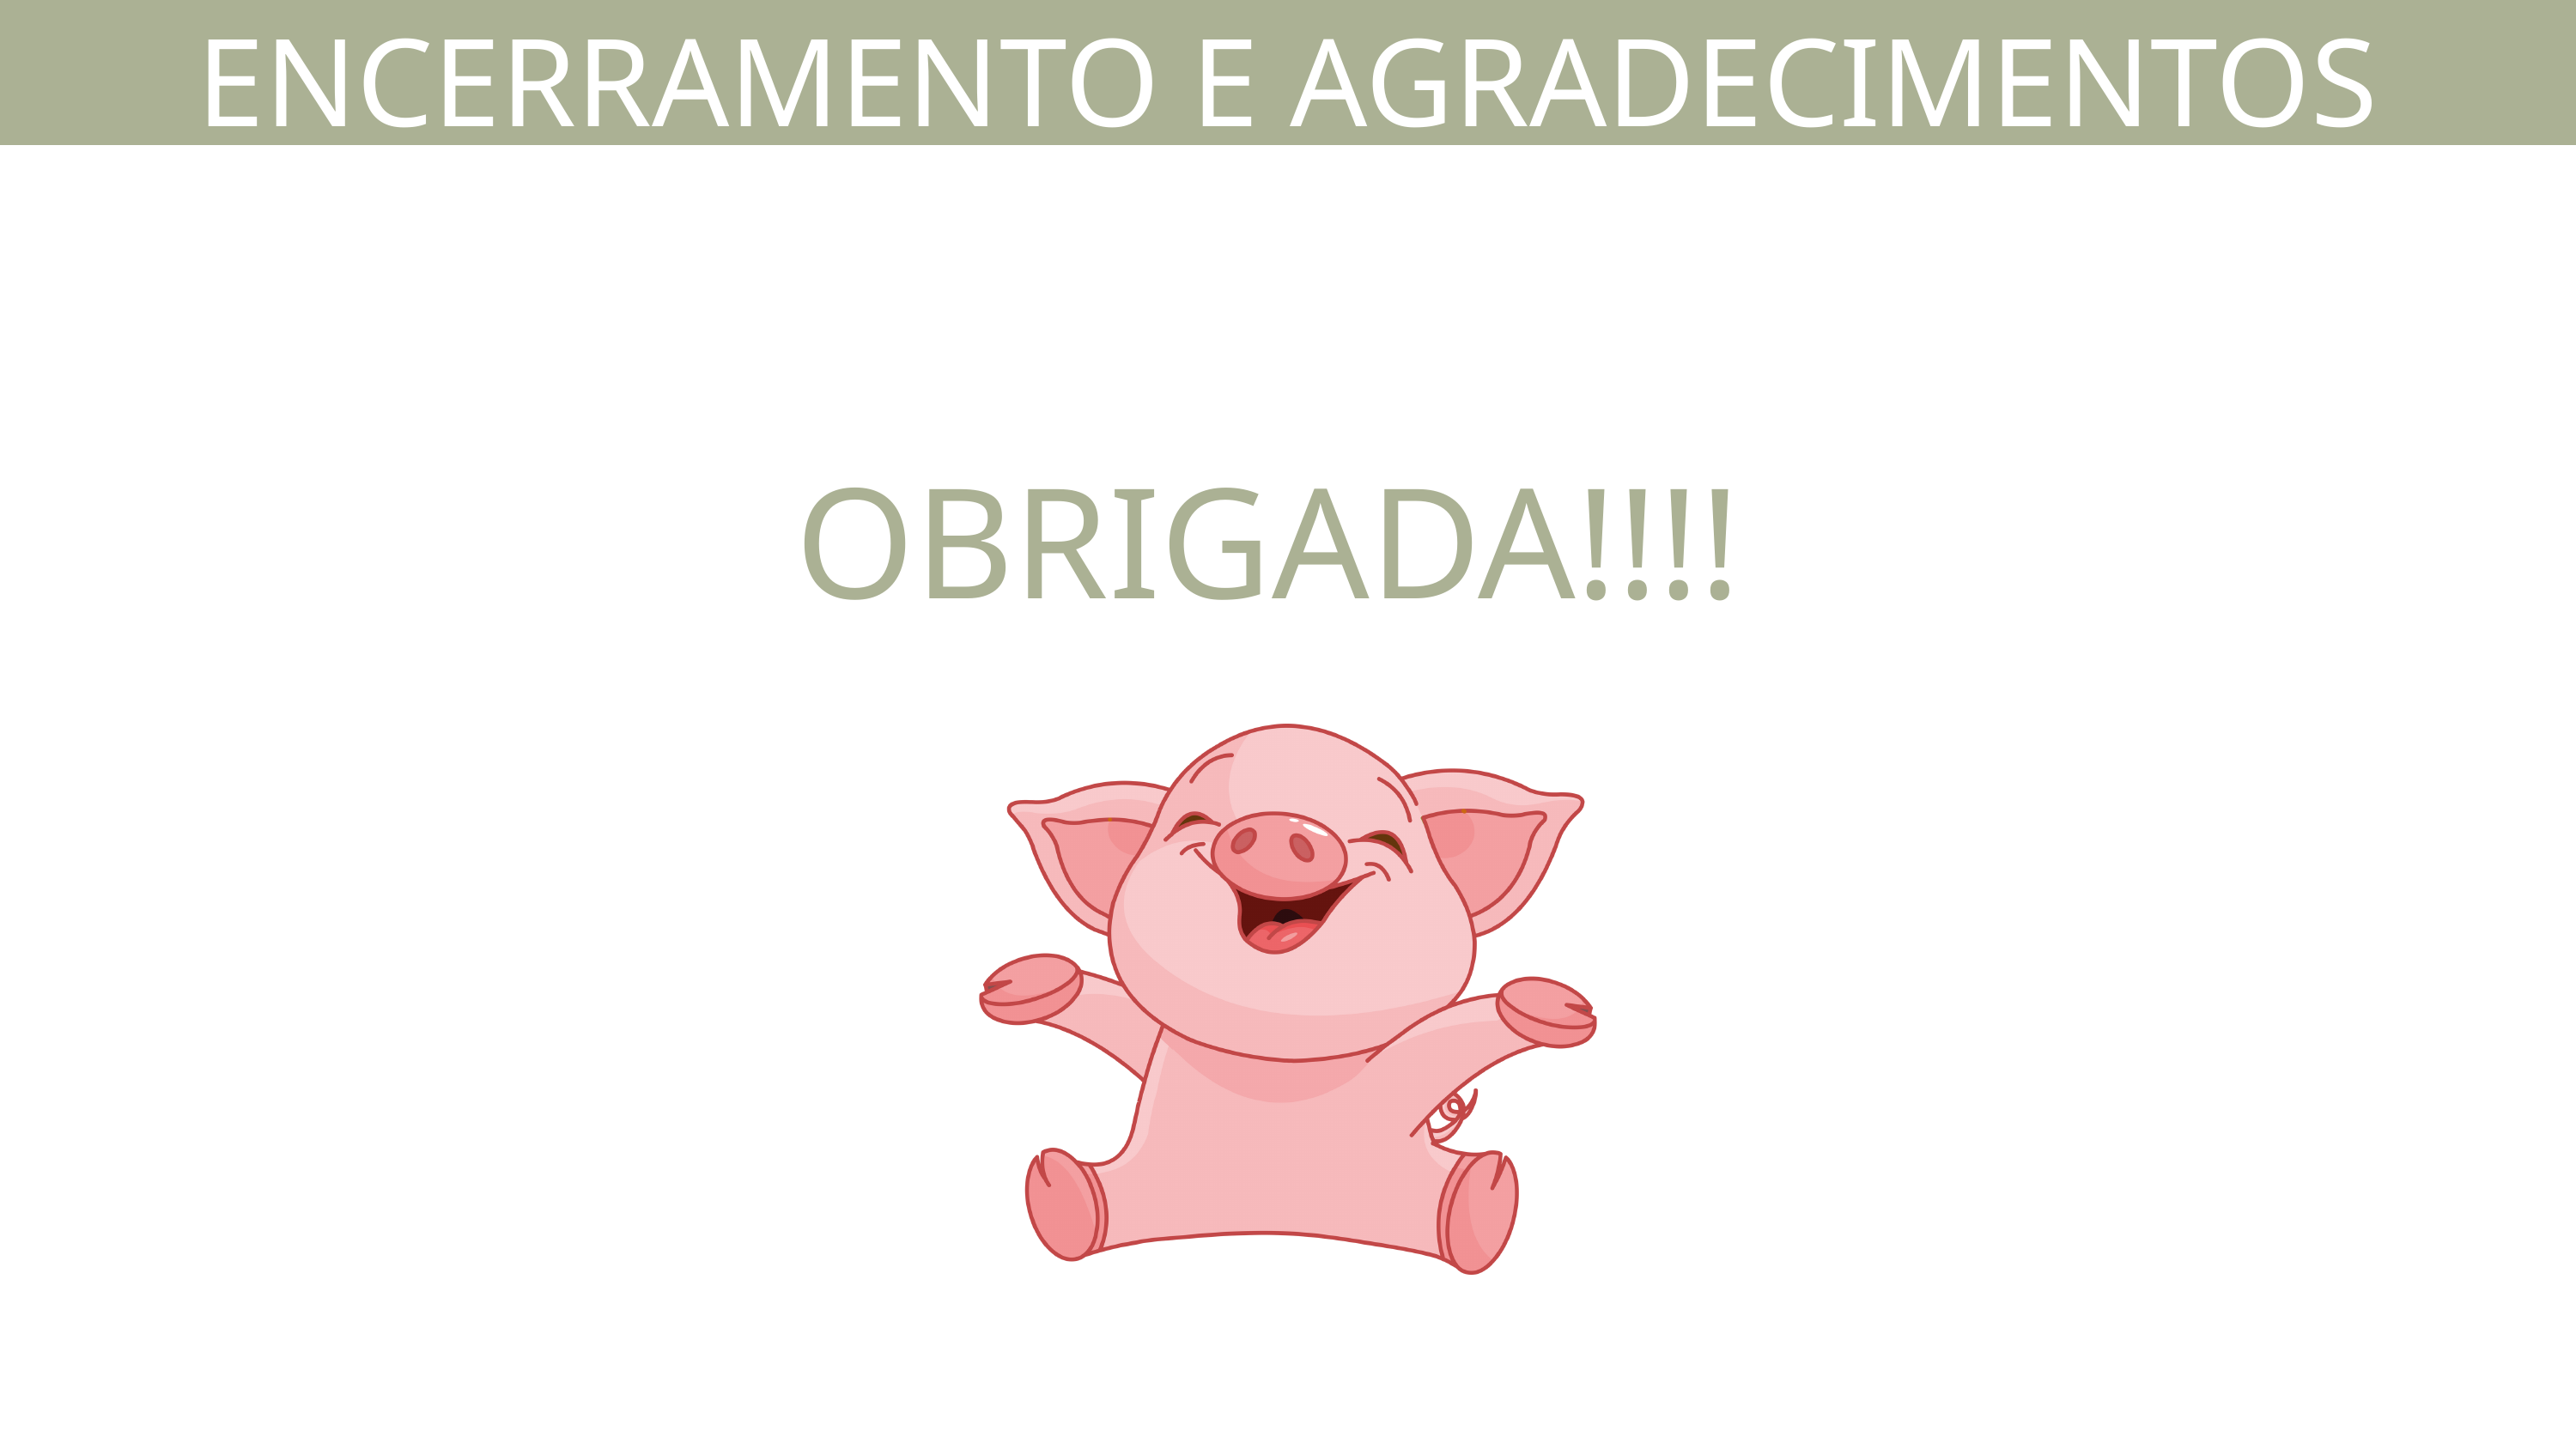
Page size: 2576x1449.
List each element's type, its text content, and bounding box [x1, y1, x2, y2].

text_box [0, 0, 2576, 145]
text_box OBRIGADA!!!! [495, 415, 2081, 630]
text_box [979, 724, 1597, 1275]
